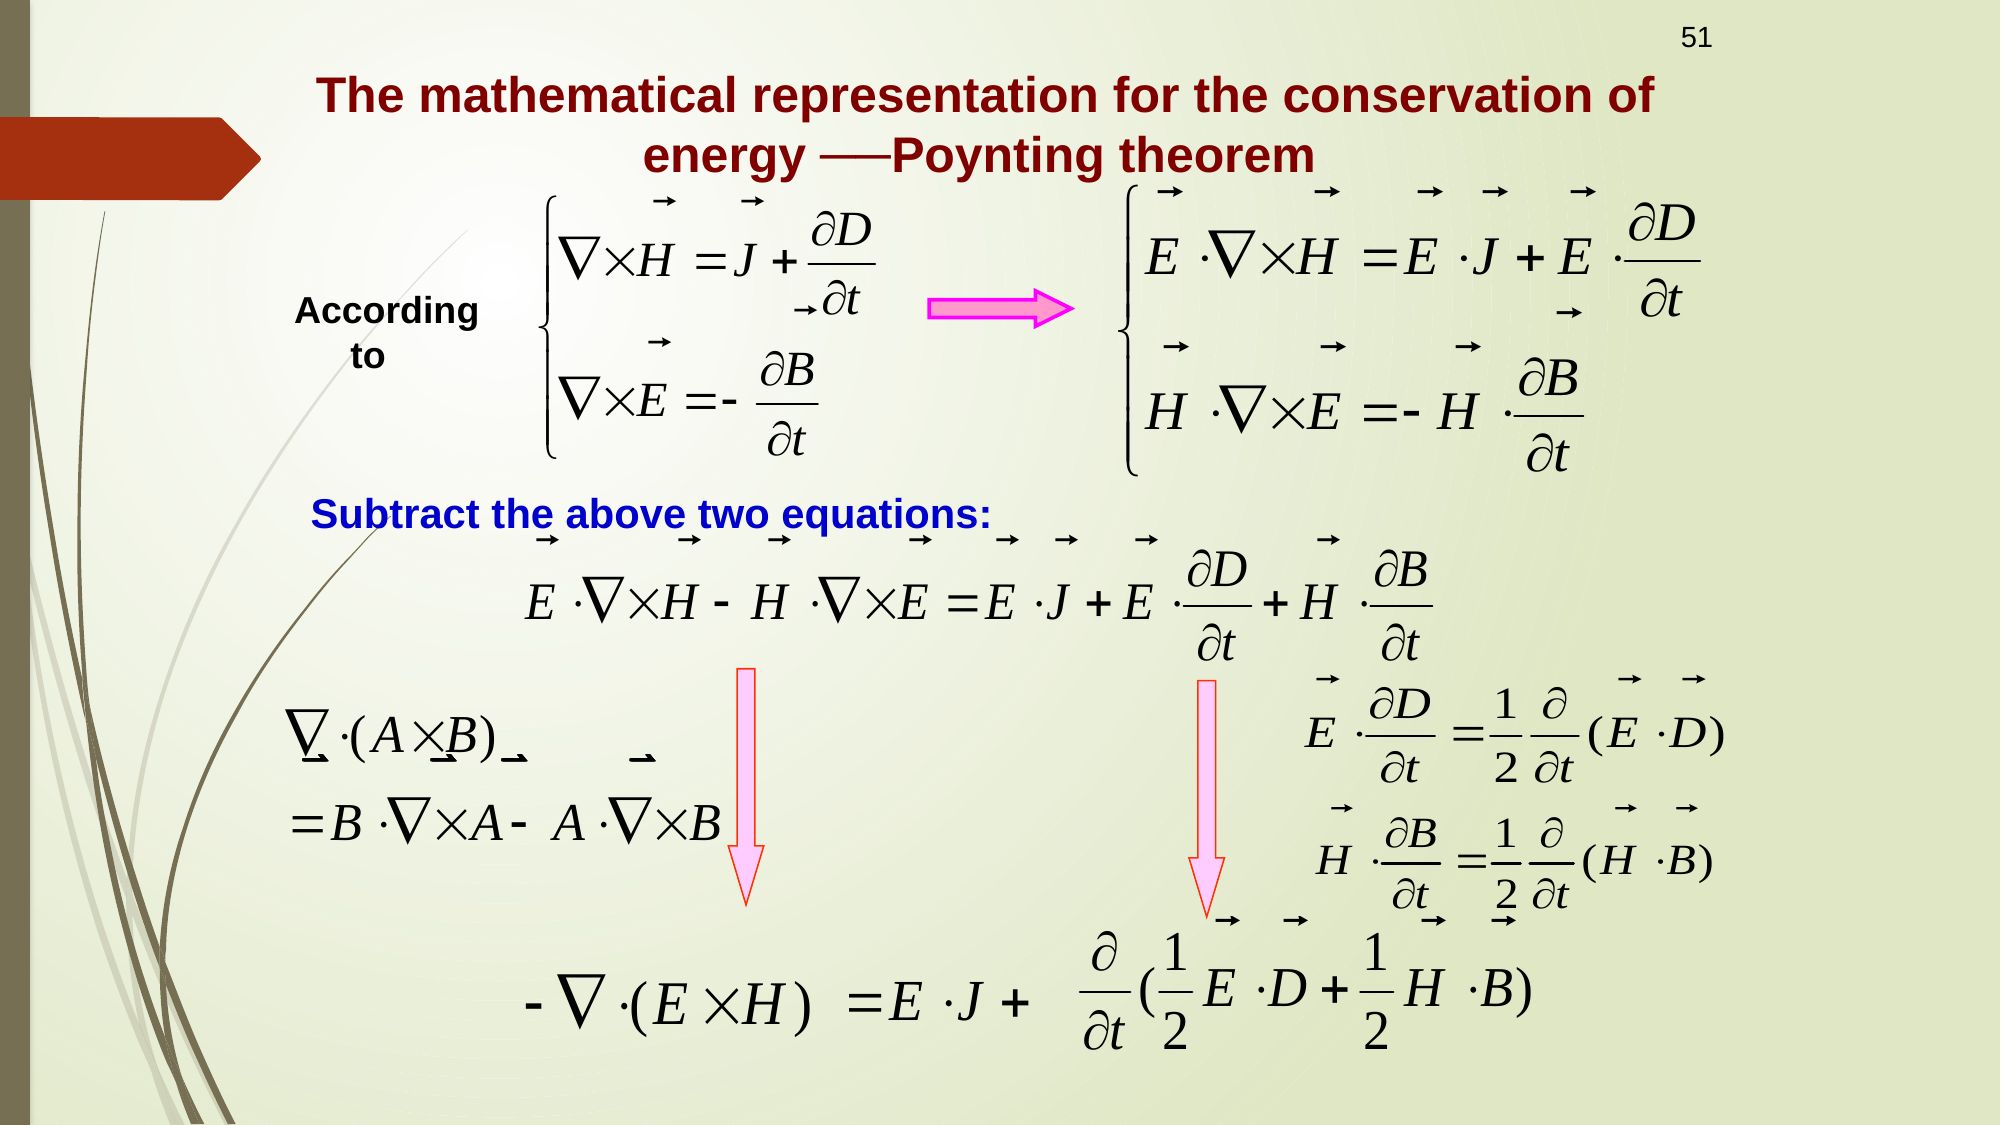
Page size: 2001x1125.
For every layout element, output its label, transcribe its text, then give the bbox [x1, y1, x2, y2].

text_box [929, 290, 1072, 327]
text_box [1070, 916, 1542, 1059]
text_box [1306, 798, 1721, 916]
text_box According to [279, 278, 516, 384]
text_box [527, 184, 882, 469]
text_box Subtract the above two equations: [249, 479, 1100, 545]
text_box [1105, 172, 1710, 487]
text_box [515, 526, 1442, 669]
text_box [730, 678, 764, 905]
text_box [1189, 680, 1225, 916]
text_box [1294, 668, 1733, 790]
text_box 51 [1378, 10, 1729, 55]
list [515, 951, 823, 1047]
text_box The mathematical representation for the conservation of energy ──Poynting theorem [249, 54, 1709, 190]
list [834, 951, 1039, 1032]
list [279, 692, 729, 850]
